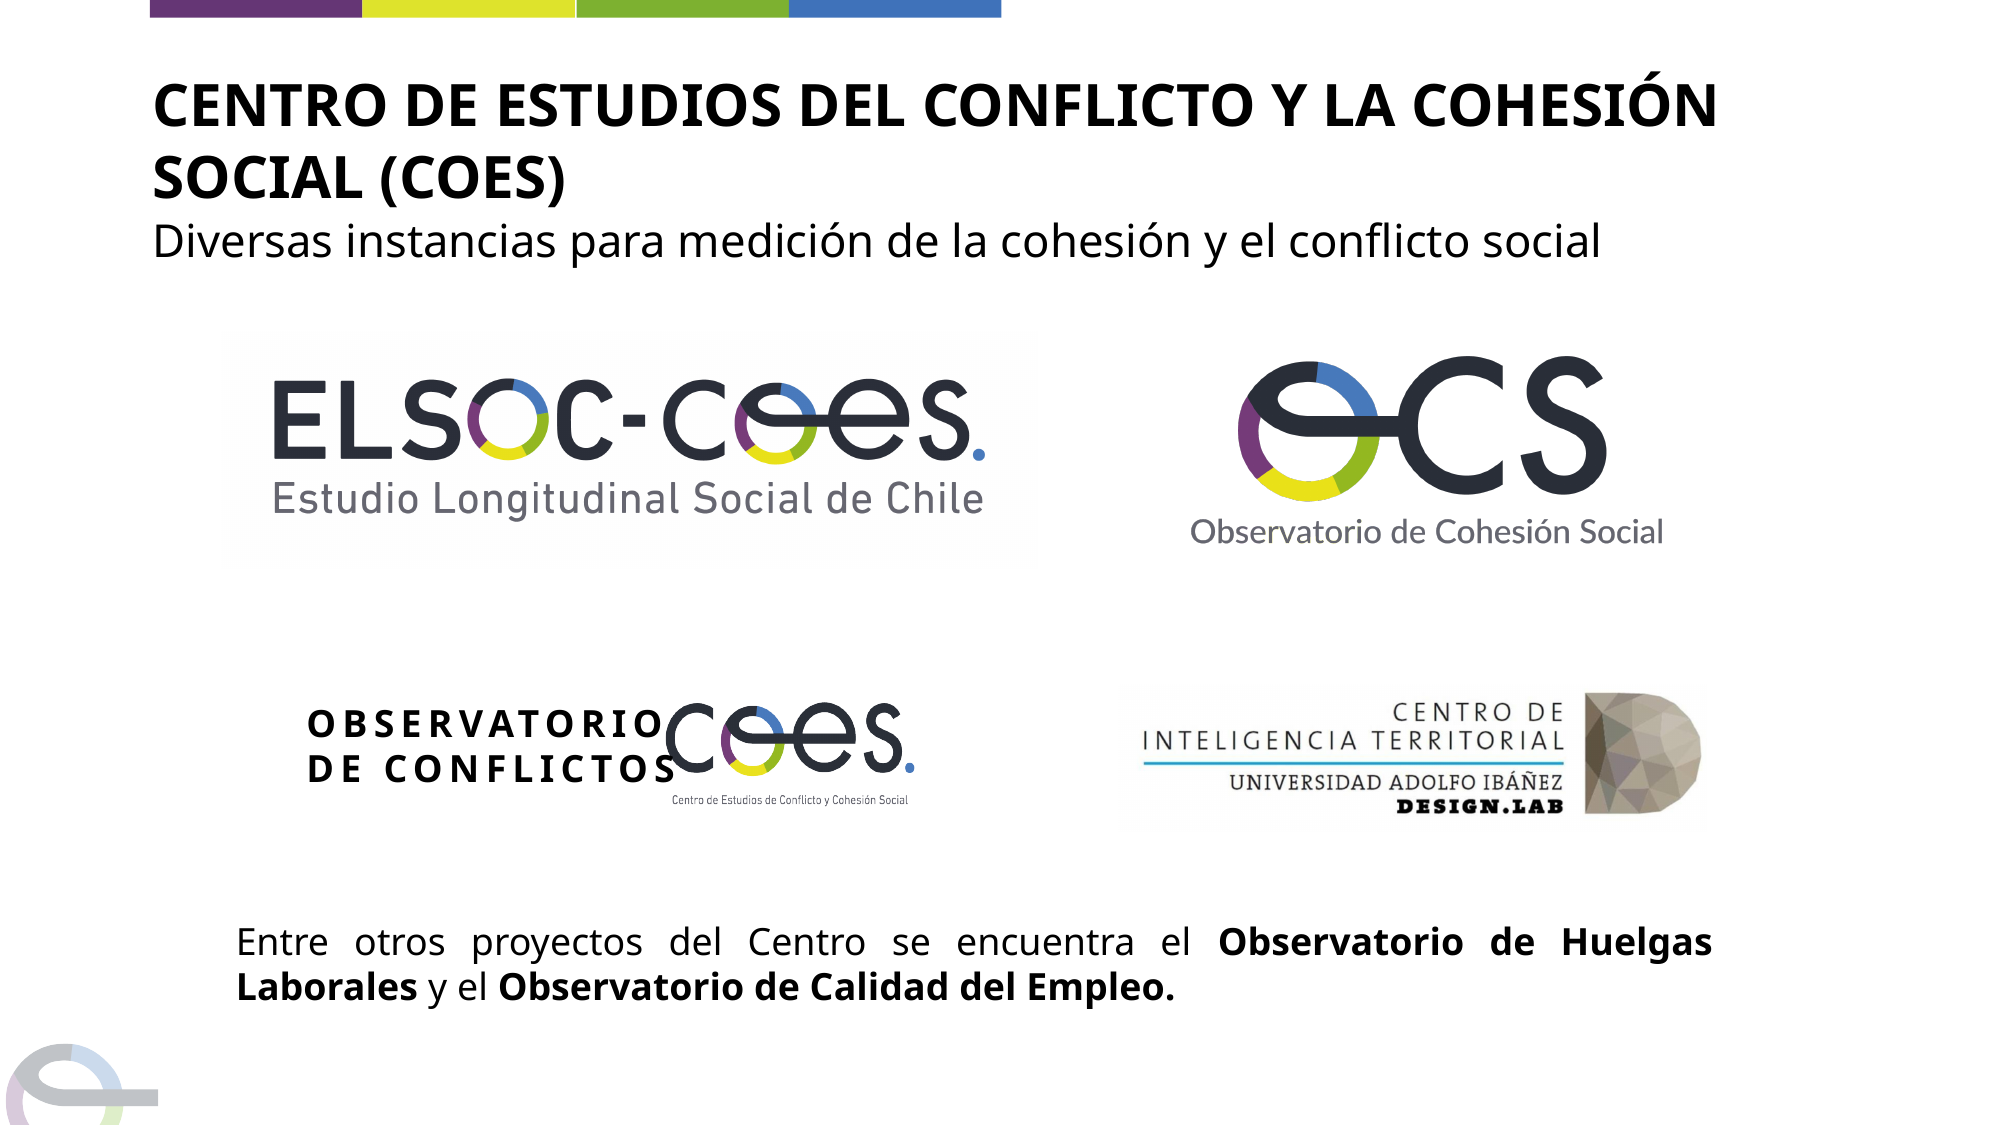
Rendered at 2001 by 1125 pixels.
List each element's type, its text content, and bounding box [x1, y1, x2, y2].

text_box Entre otros proyectos del Centro se encuentra el Observatorio de Huelgas Laborales y el Observatorio de Calidad del Empleo. [221, 910, 1728, 1016]
picture [1140, 341, 1729, 559]
title Centro de Estudios del Conflicto y la Cohesión Social (COES) Diversas instancias para medición de la cohesión y el conflicto social [137, 59, 1863, 278]
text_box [149, 0, 1002, 18]
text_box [291, 684, 925, 840]
picture [0, 1009, 173, 1125]
picture [221, 331, 1038, 570]
picture [1118, 684, 1707, 832]
